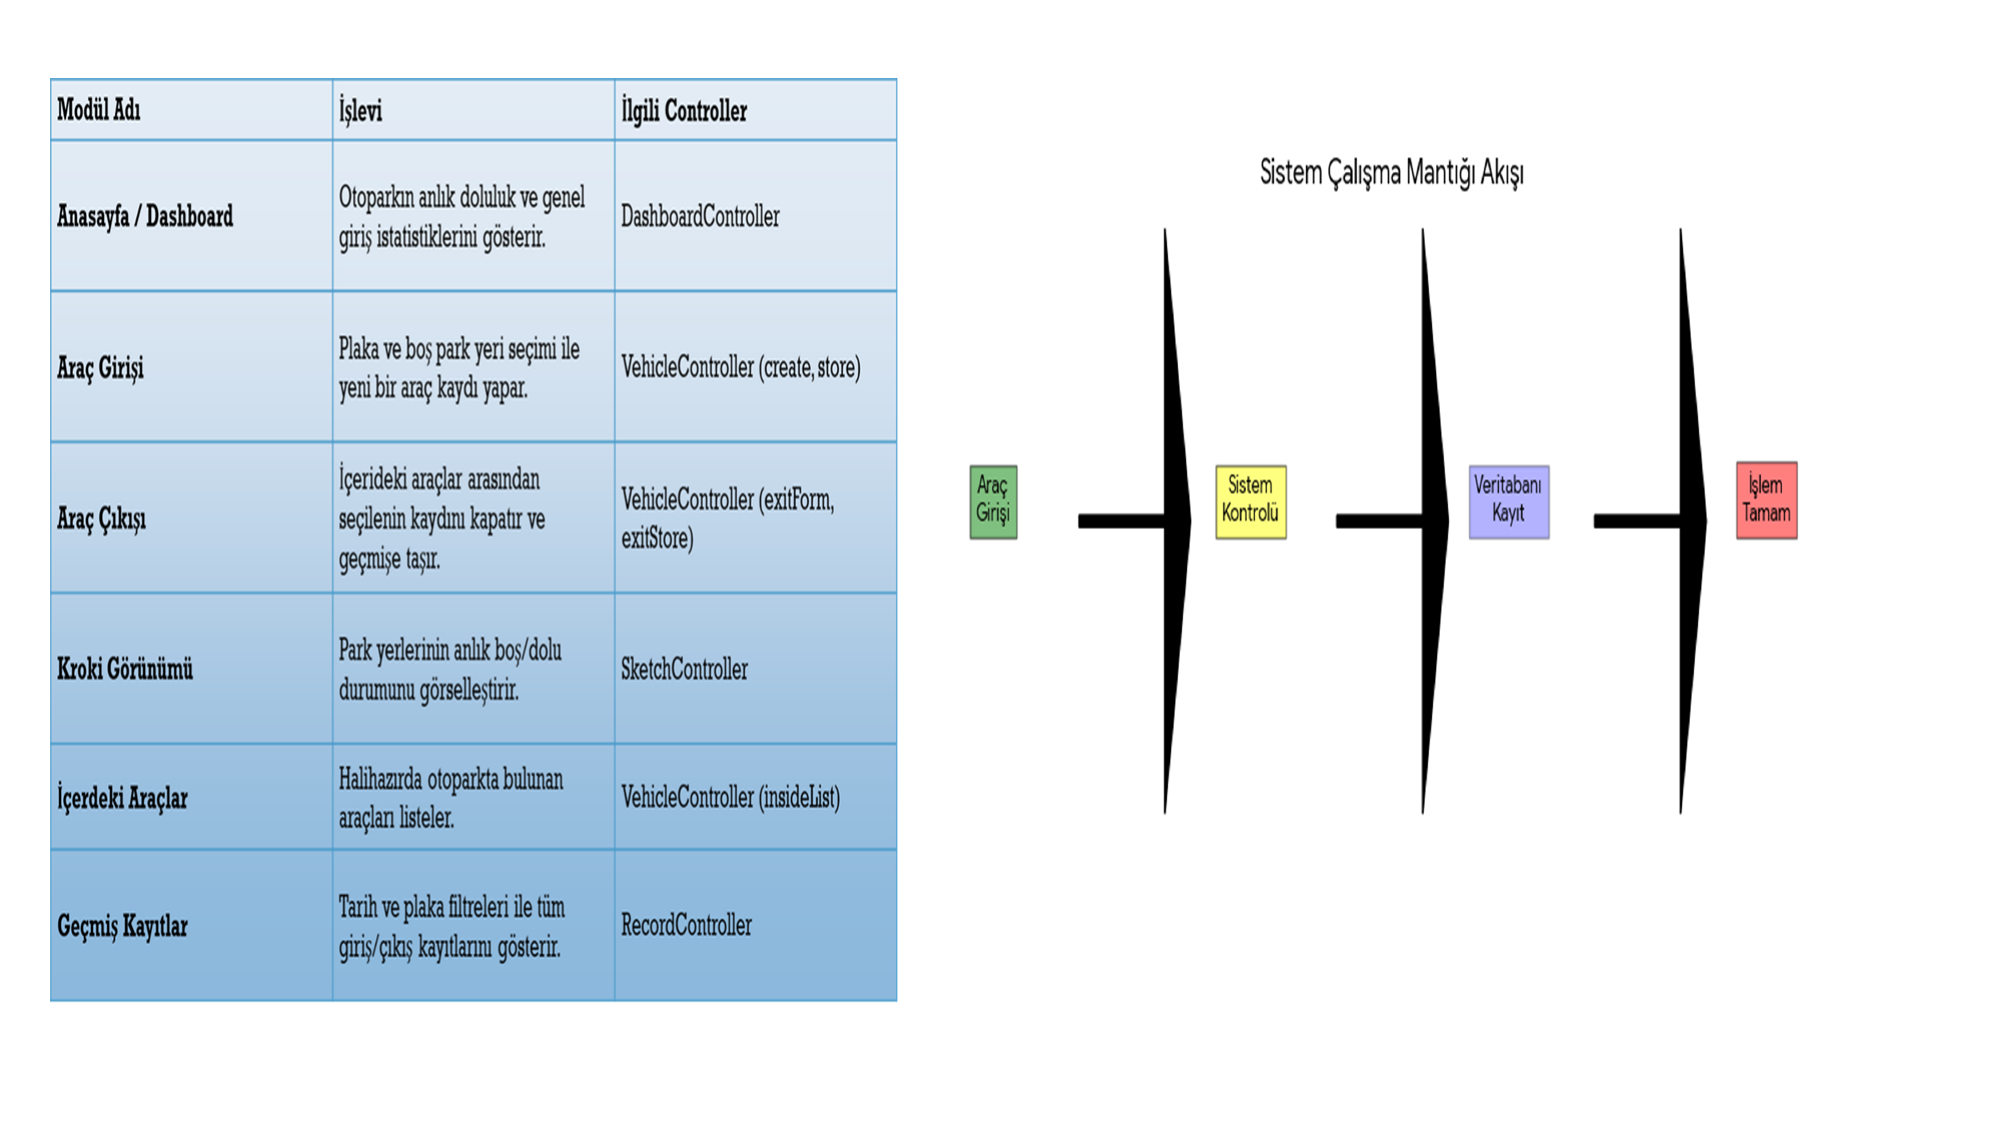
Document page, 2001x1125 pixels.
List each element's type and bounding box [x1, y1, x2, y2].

picture [50, 78, 898, 1003]
picture [959, 130, 1807, 872]
